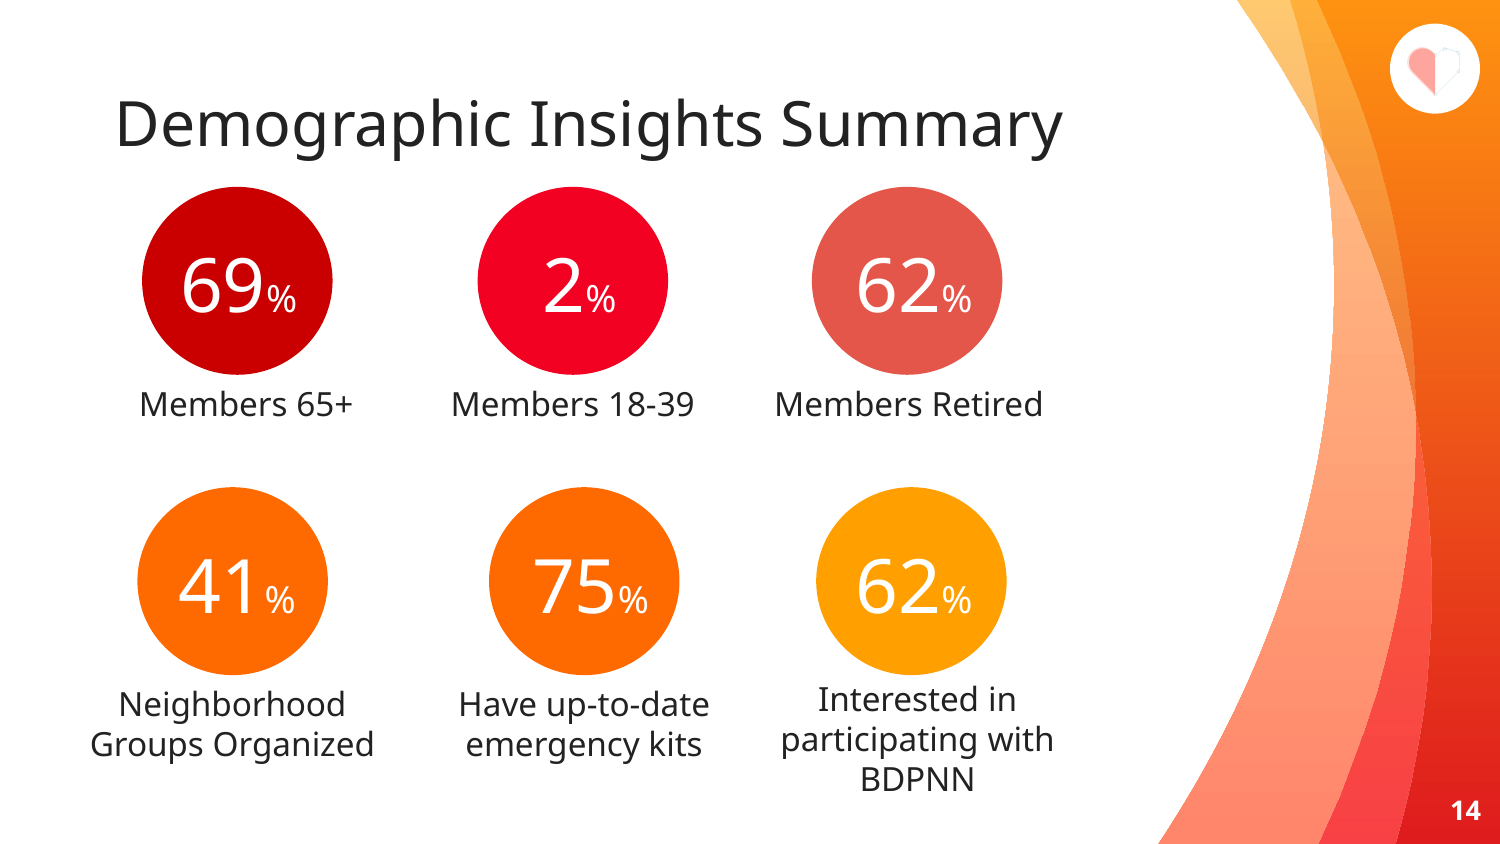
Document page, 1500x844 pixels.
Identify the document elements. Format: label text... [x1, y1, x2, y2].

subtitle Members Retired [741, 382, 1078, 432]
text_box [150, 487, 315, 534]
subtitle Have up-to-date emergency kits [429, 683, 739, 788]
title 69% [143, 233, 334, 328]
subtitle Neighborhood Groups Organized [77, 683, 388, 733]
text_box [502, 629, 667, 676]
text_box [490, 328, 656, 375]
text_box [155, 186, 320, 233]
text_box [489, 548, 495, 614]
subtitle Members 18-39 [418, 382, 728, 432]
picture [1407, 47, 1461, 96]
text_box [501, 487, 667, 534]
text_box [154, 328, 320, 375]
subtitle Interested in participating with BDPNN [741, 678, 1095, 728]
slide_number ‹#› [1391, 779, 1482, 844]
title 75% [495, 534, 686, 629]
title 41% [142, 534, 333, 629]
text_box [490, 186, 655, 233]
text_box [825, 186, 990, 233]
title Demographic Insights Summary [114, 37, 1105, 160]
text_box [811, 247, 818, 314]
title 2% [484, 233, 675, 328]
text_box [477, 247, 484, 315]
subtitle Members 65+ [82, 382, 411, 432]
text_box [137, 552, 142, 610]
title 62% [818, 233, 1010, 328]
text_box [150, 629, 315, 676]
title 62% [818, 534, 1010, 629]
text_box [829, 629, 994, 676]
text_box [829, 487, 994, 534]
text_box [824, 328, 990, 375]
